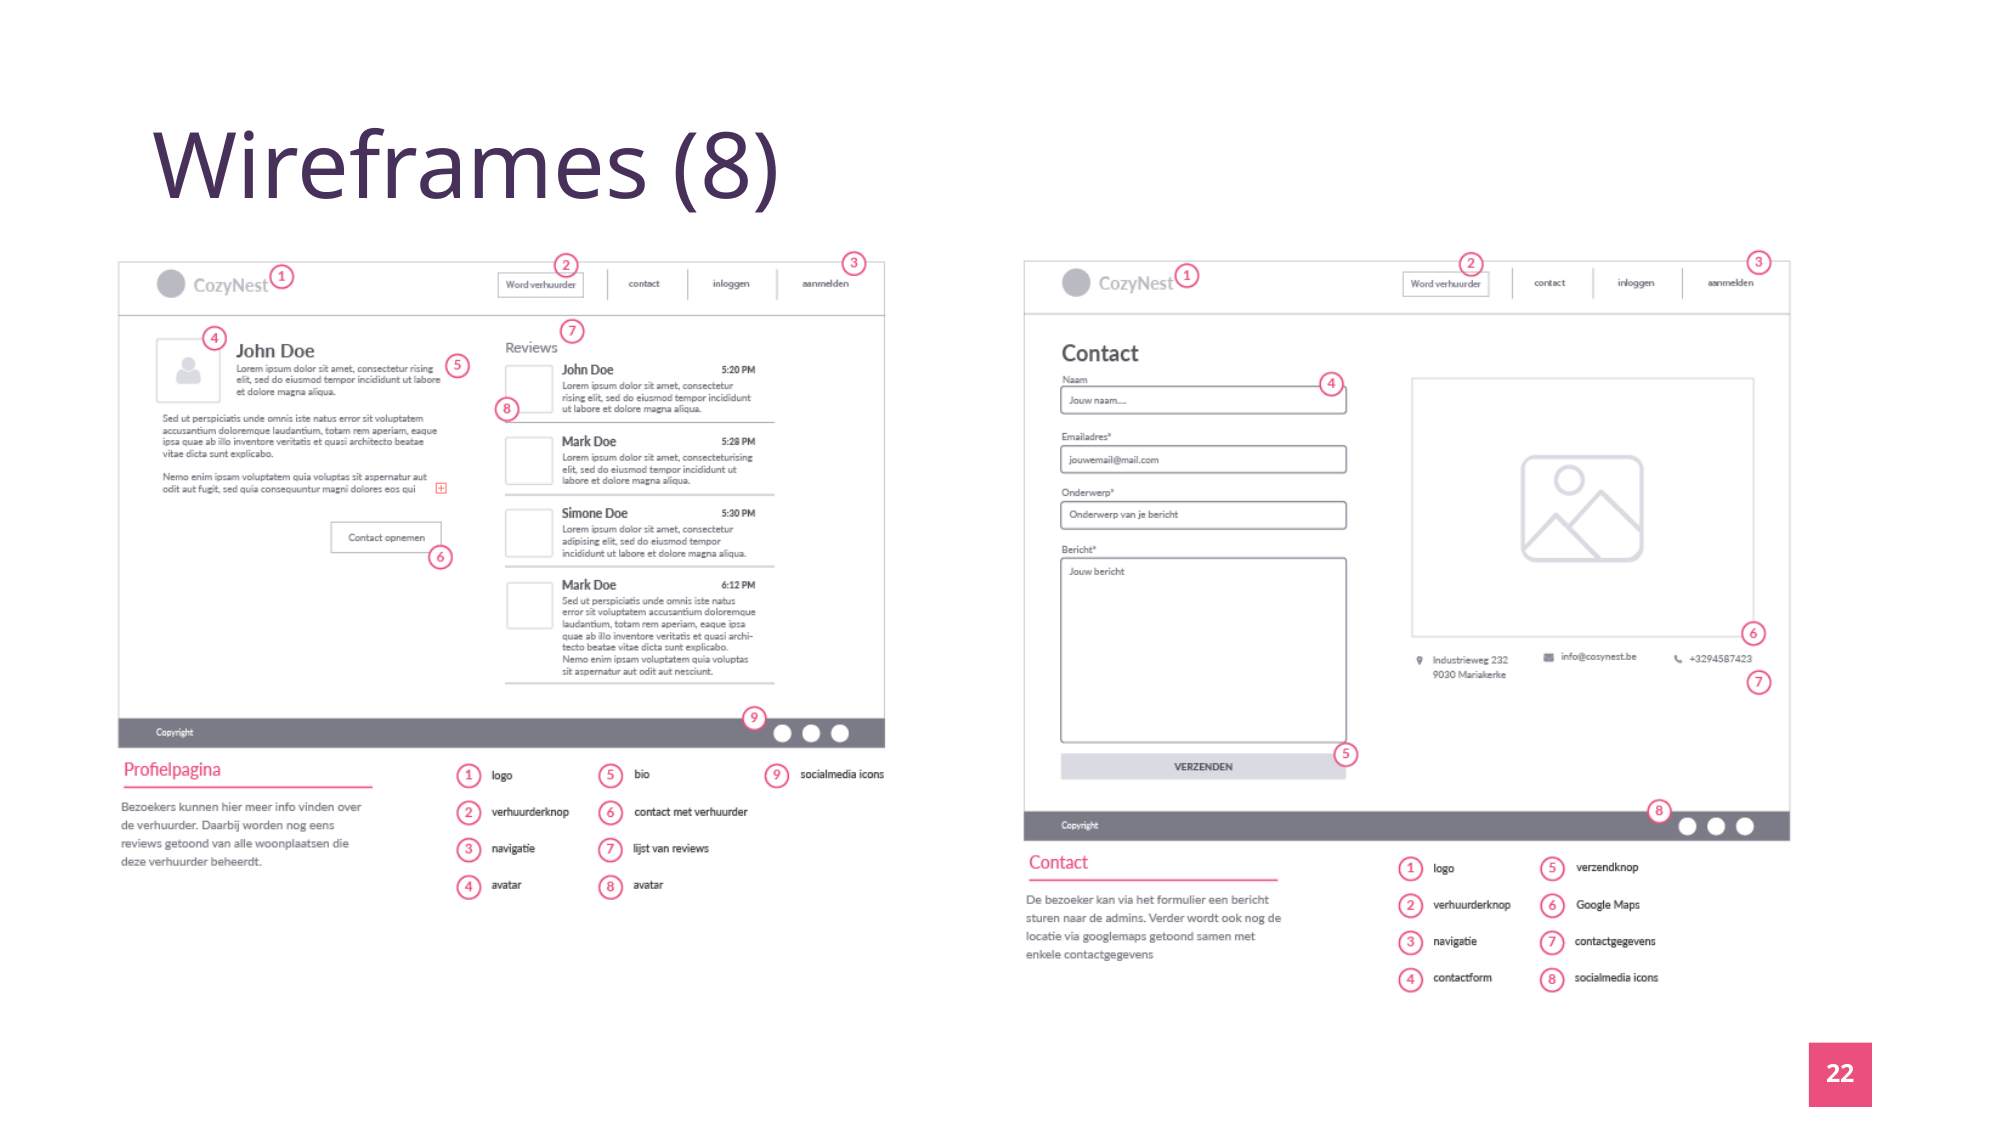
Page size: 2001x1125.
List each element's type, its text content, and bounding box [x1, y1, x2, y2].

slide_number 22 [1808, 1042, 1872, 1107]
picture [991, 240, 1824, 1029]
picture [86, 242, 918, 1030]
title Wireframes (8) [137, 59, 1863, 278]
